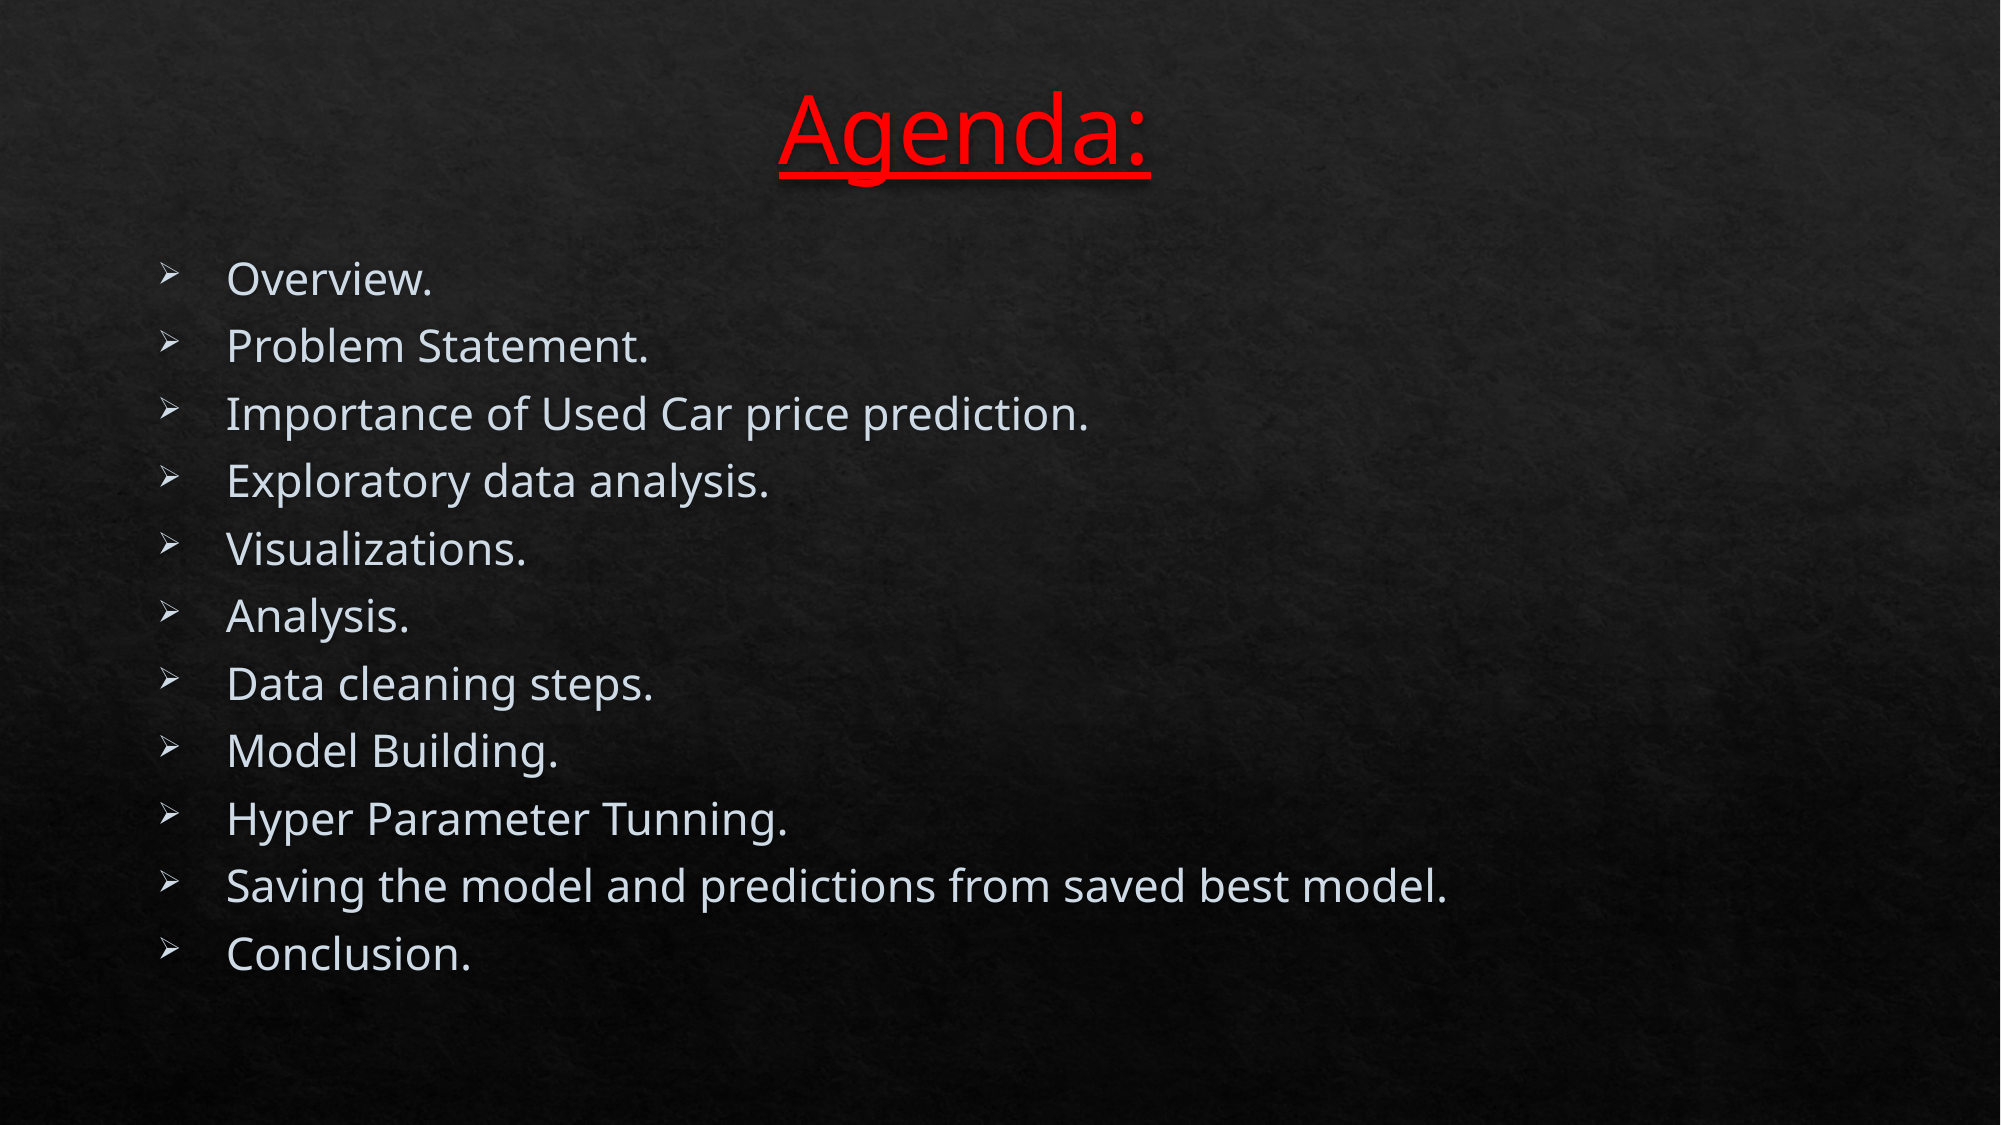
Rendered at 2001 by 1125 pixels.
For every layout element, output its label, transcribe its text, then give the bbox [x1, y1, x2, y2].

title Agenda: [115, 30, 1814, 238]
list Overview. Problem Statement. Importance of Used Car price prediction. Exploratory data analysis. Visualizations. Analysis. Data cleaning steps. Model Building. Hyper Parameter Tunning. Saving the model and predictions from saved best model. Conclusion. [134, 237, 1747, 1005]
